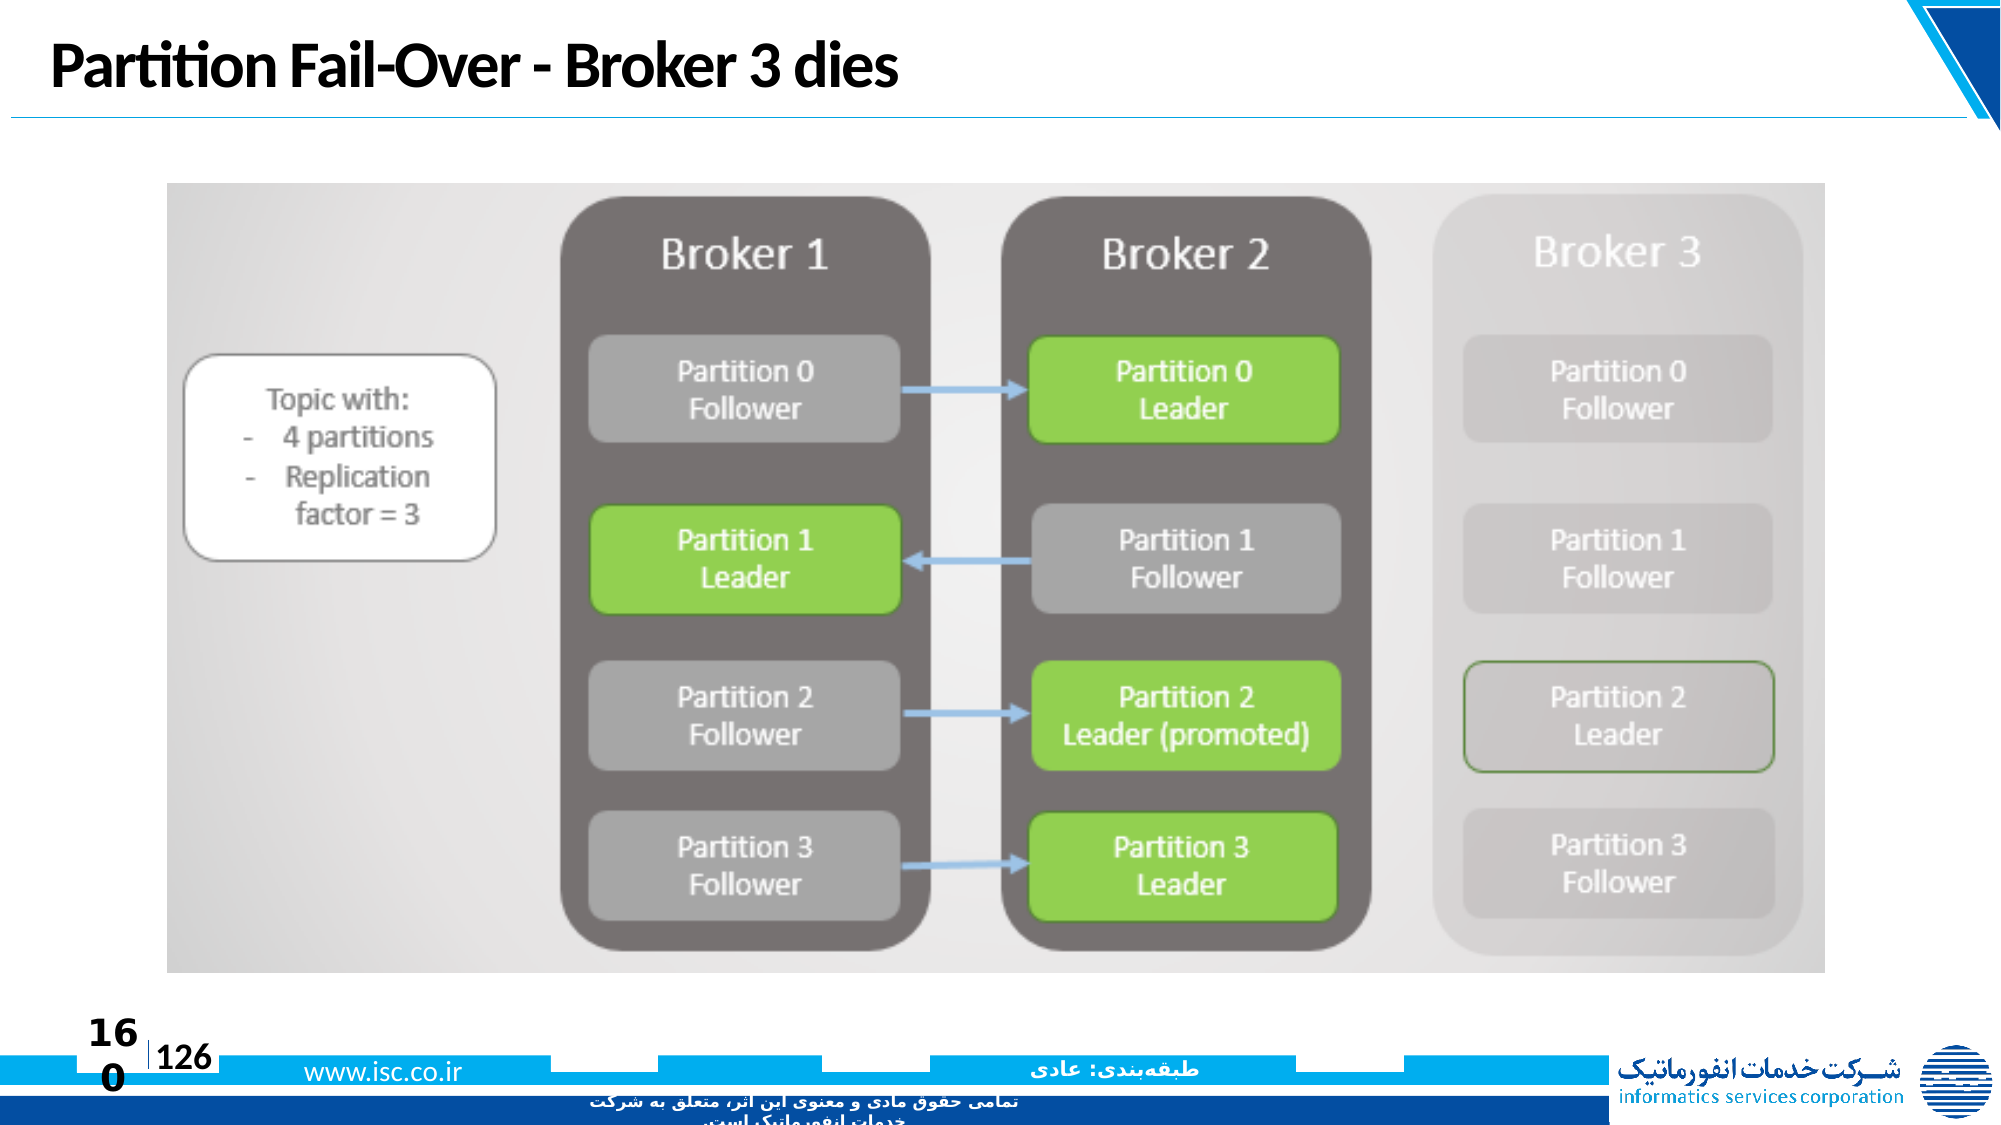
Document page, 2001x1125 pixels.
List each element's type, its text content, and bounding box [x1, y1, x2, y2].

picture [1610, 1040, 1995, 1121]
title Partition Fail-Over - Broker 3 dies [35, 25, 1900, 97]
picture [167, 183, 1825, 973]
